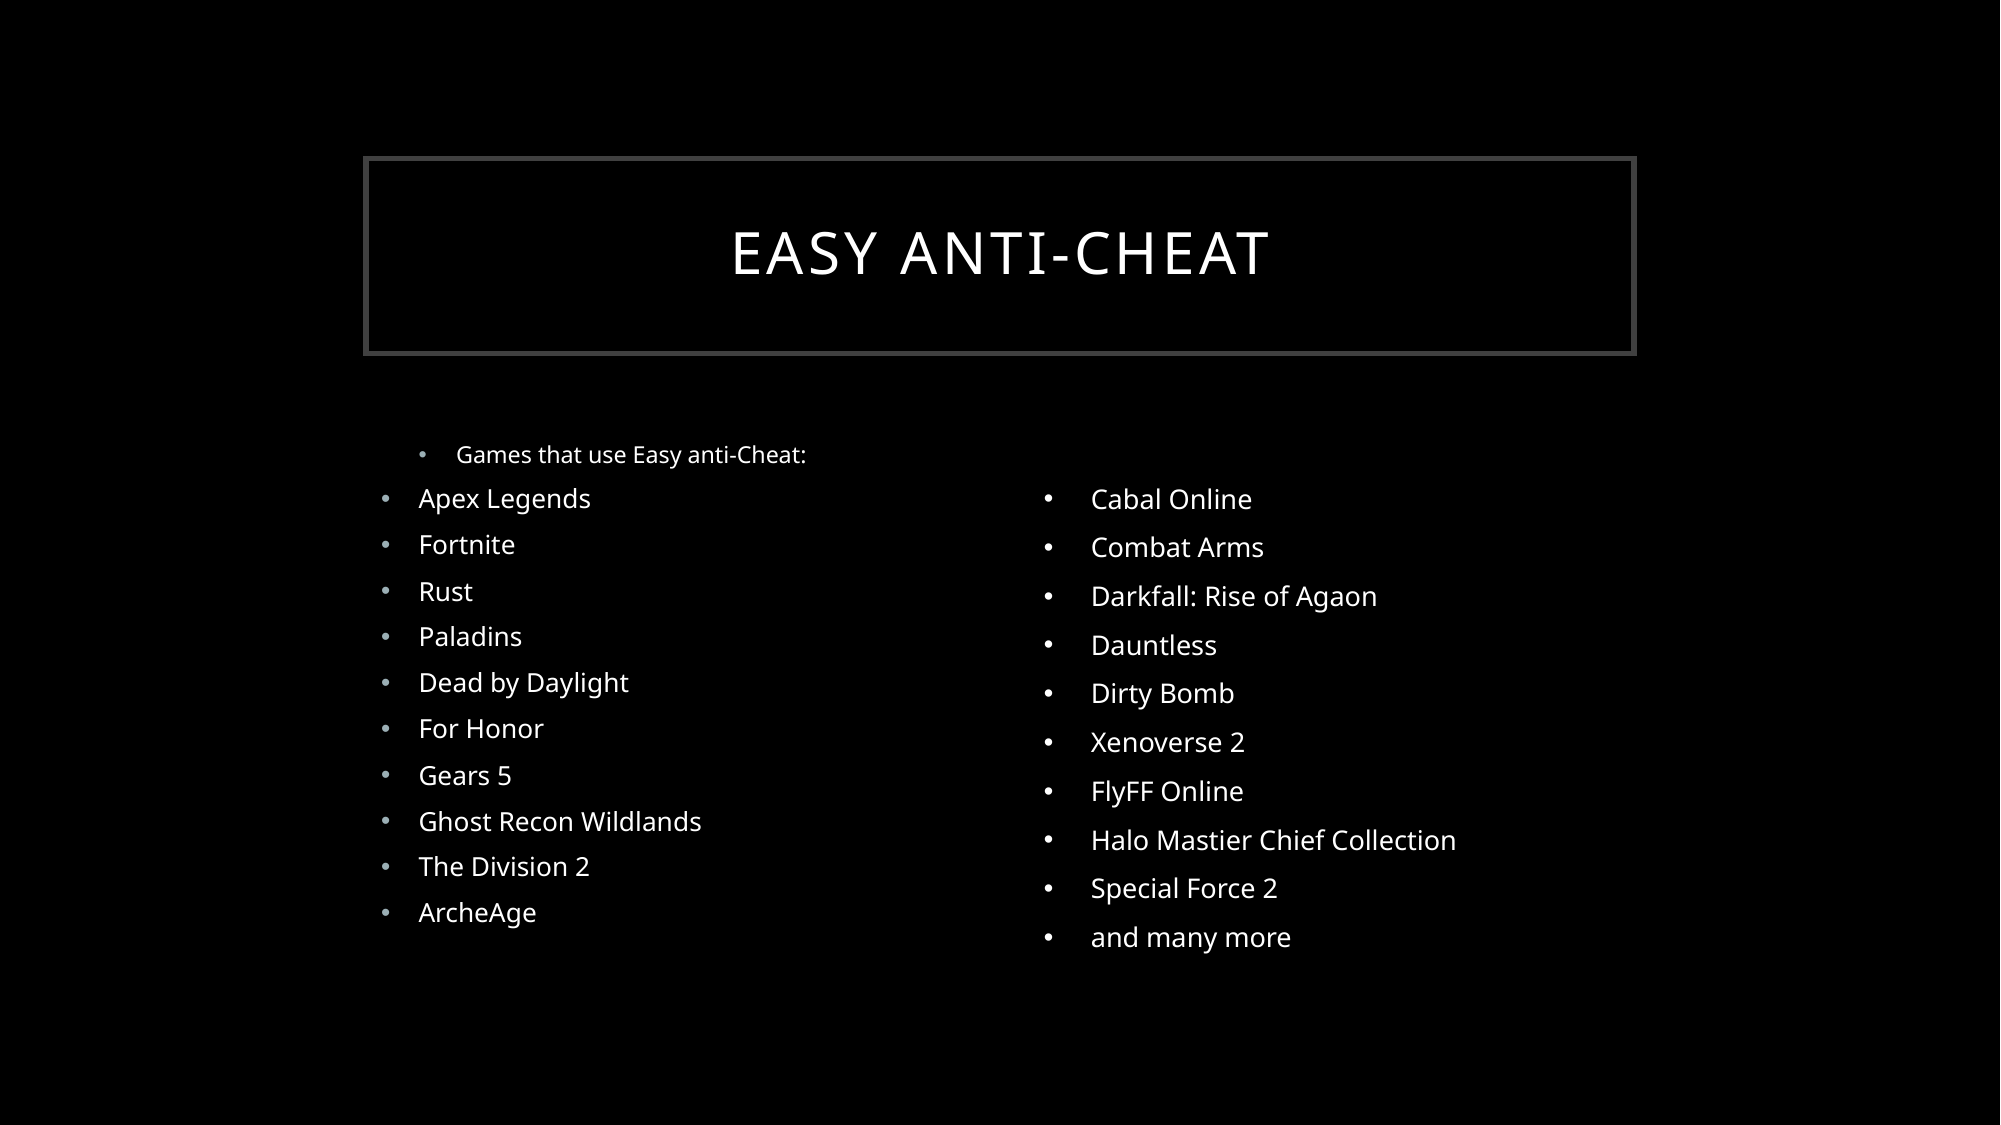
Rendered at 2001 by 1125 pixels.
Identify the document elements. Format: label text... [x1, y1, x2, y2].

title Easy anti-cheat [363, 156, 1637, 356]
text_box Cabal Online Combat Arms Darkfall: Rise of Agaon Dauntless Dirty Bomb Xenoverse 2 FlyFF Online Halo Mastier Chief Collection Special Force 2 and many more [1029, 458, 1748, 1006]
list Games that use Easy anti-Cheat: Apex Legends Fortnite Rust Paladins Dead by Daylight For Honor Gears 5 Ghost Recon Wildlands The Division 2 ArcheAge [366, 432, 921, 942]
